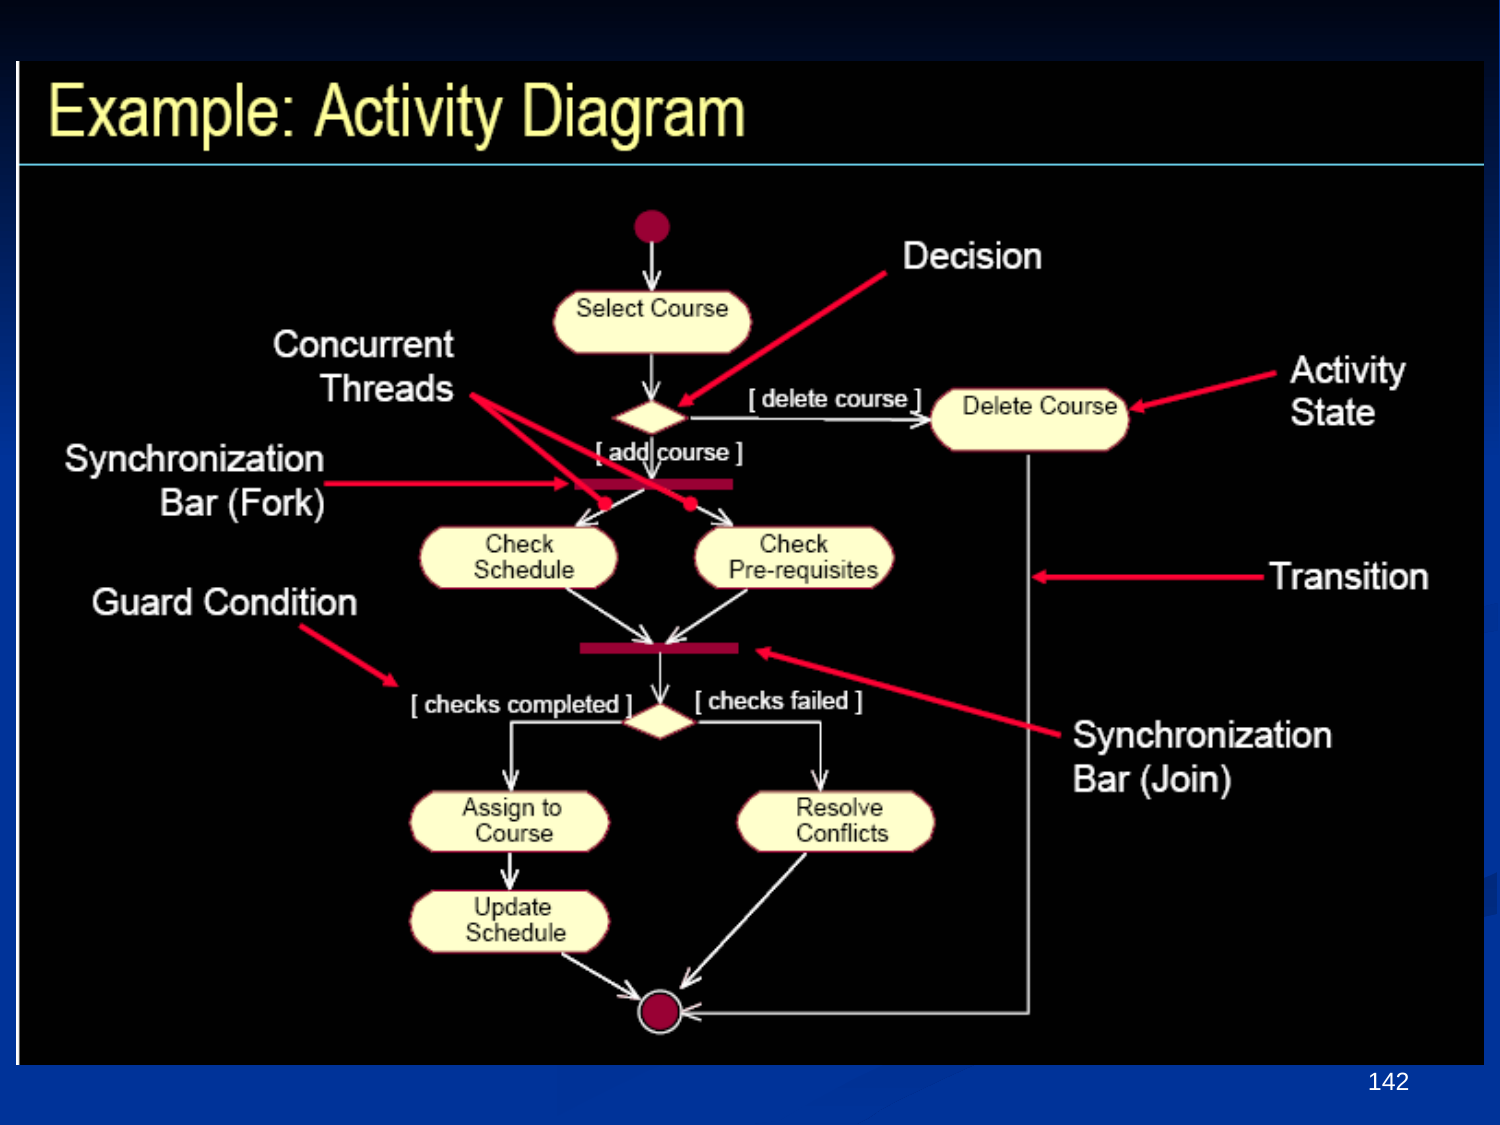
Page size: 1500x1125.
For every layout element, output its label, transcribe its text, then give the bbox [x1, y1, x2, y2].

slide_number 142 [1074, 1072, 1426, 1104]
picture [16, 60, 1484, 1066]
